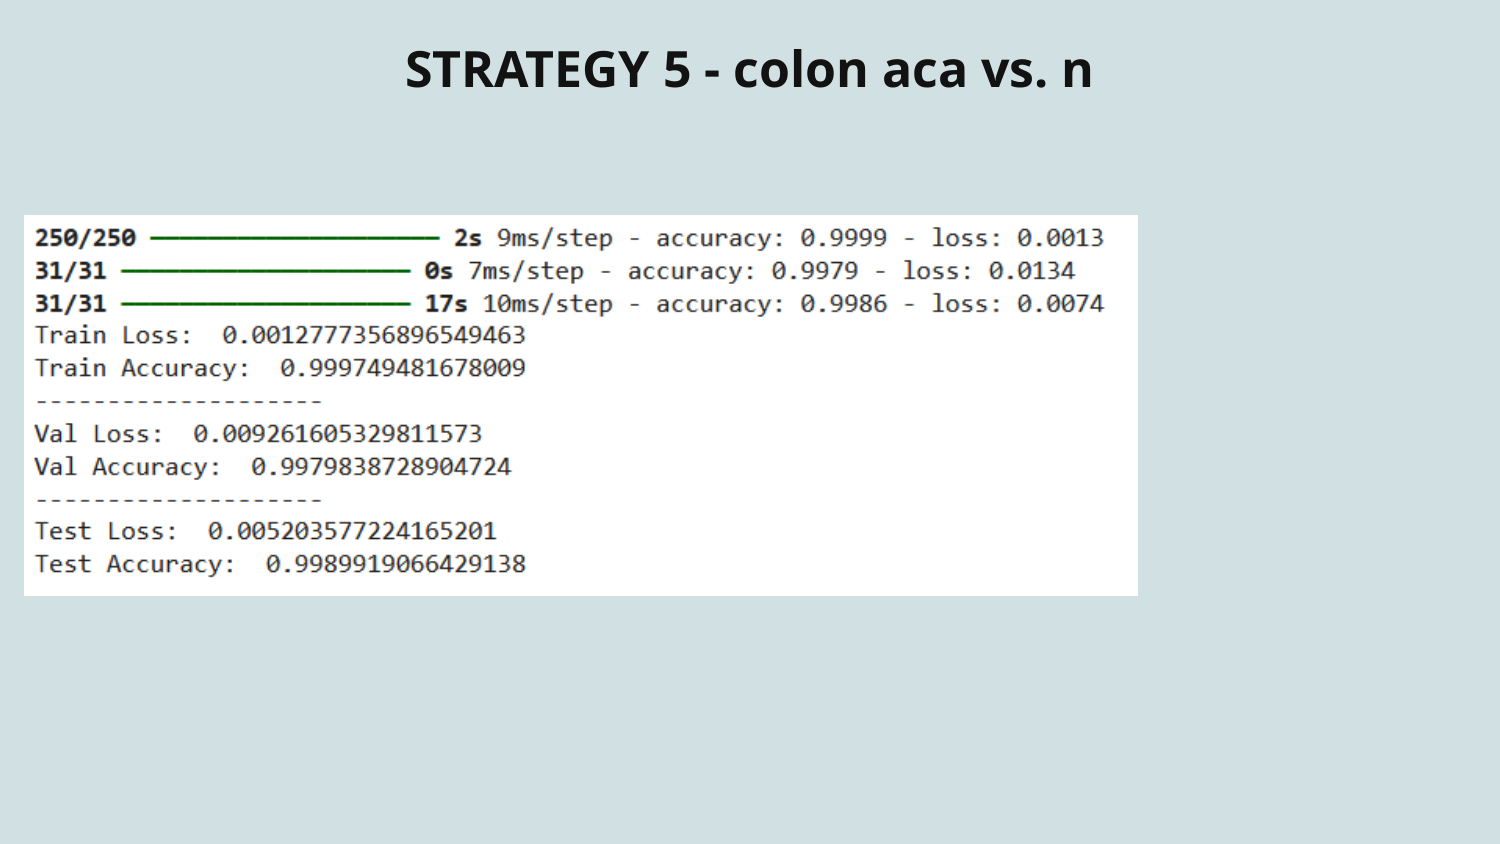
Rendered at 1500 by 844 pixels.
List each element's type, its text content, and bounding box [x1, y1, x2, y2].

picture [24, 215, 1138, 596]
list STRATEGY 5 - colon aca vs. n [0, 32, 1500, 103]
